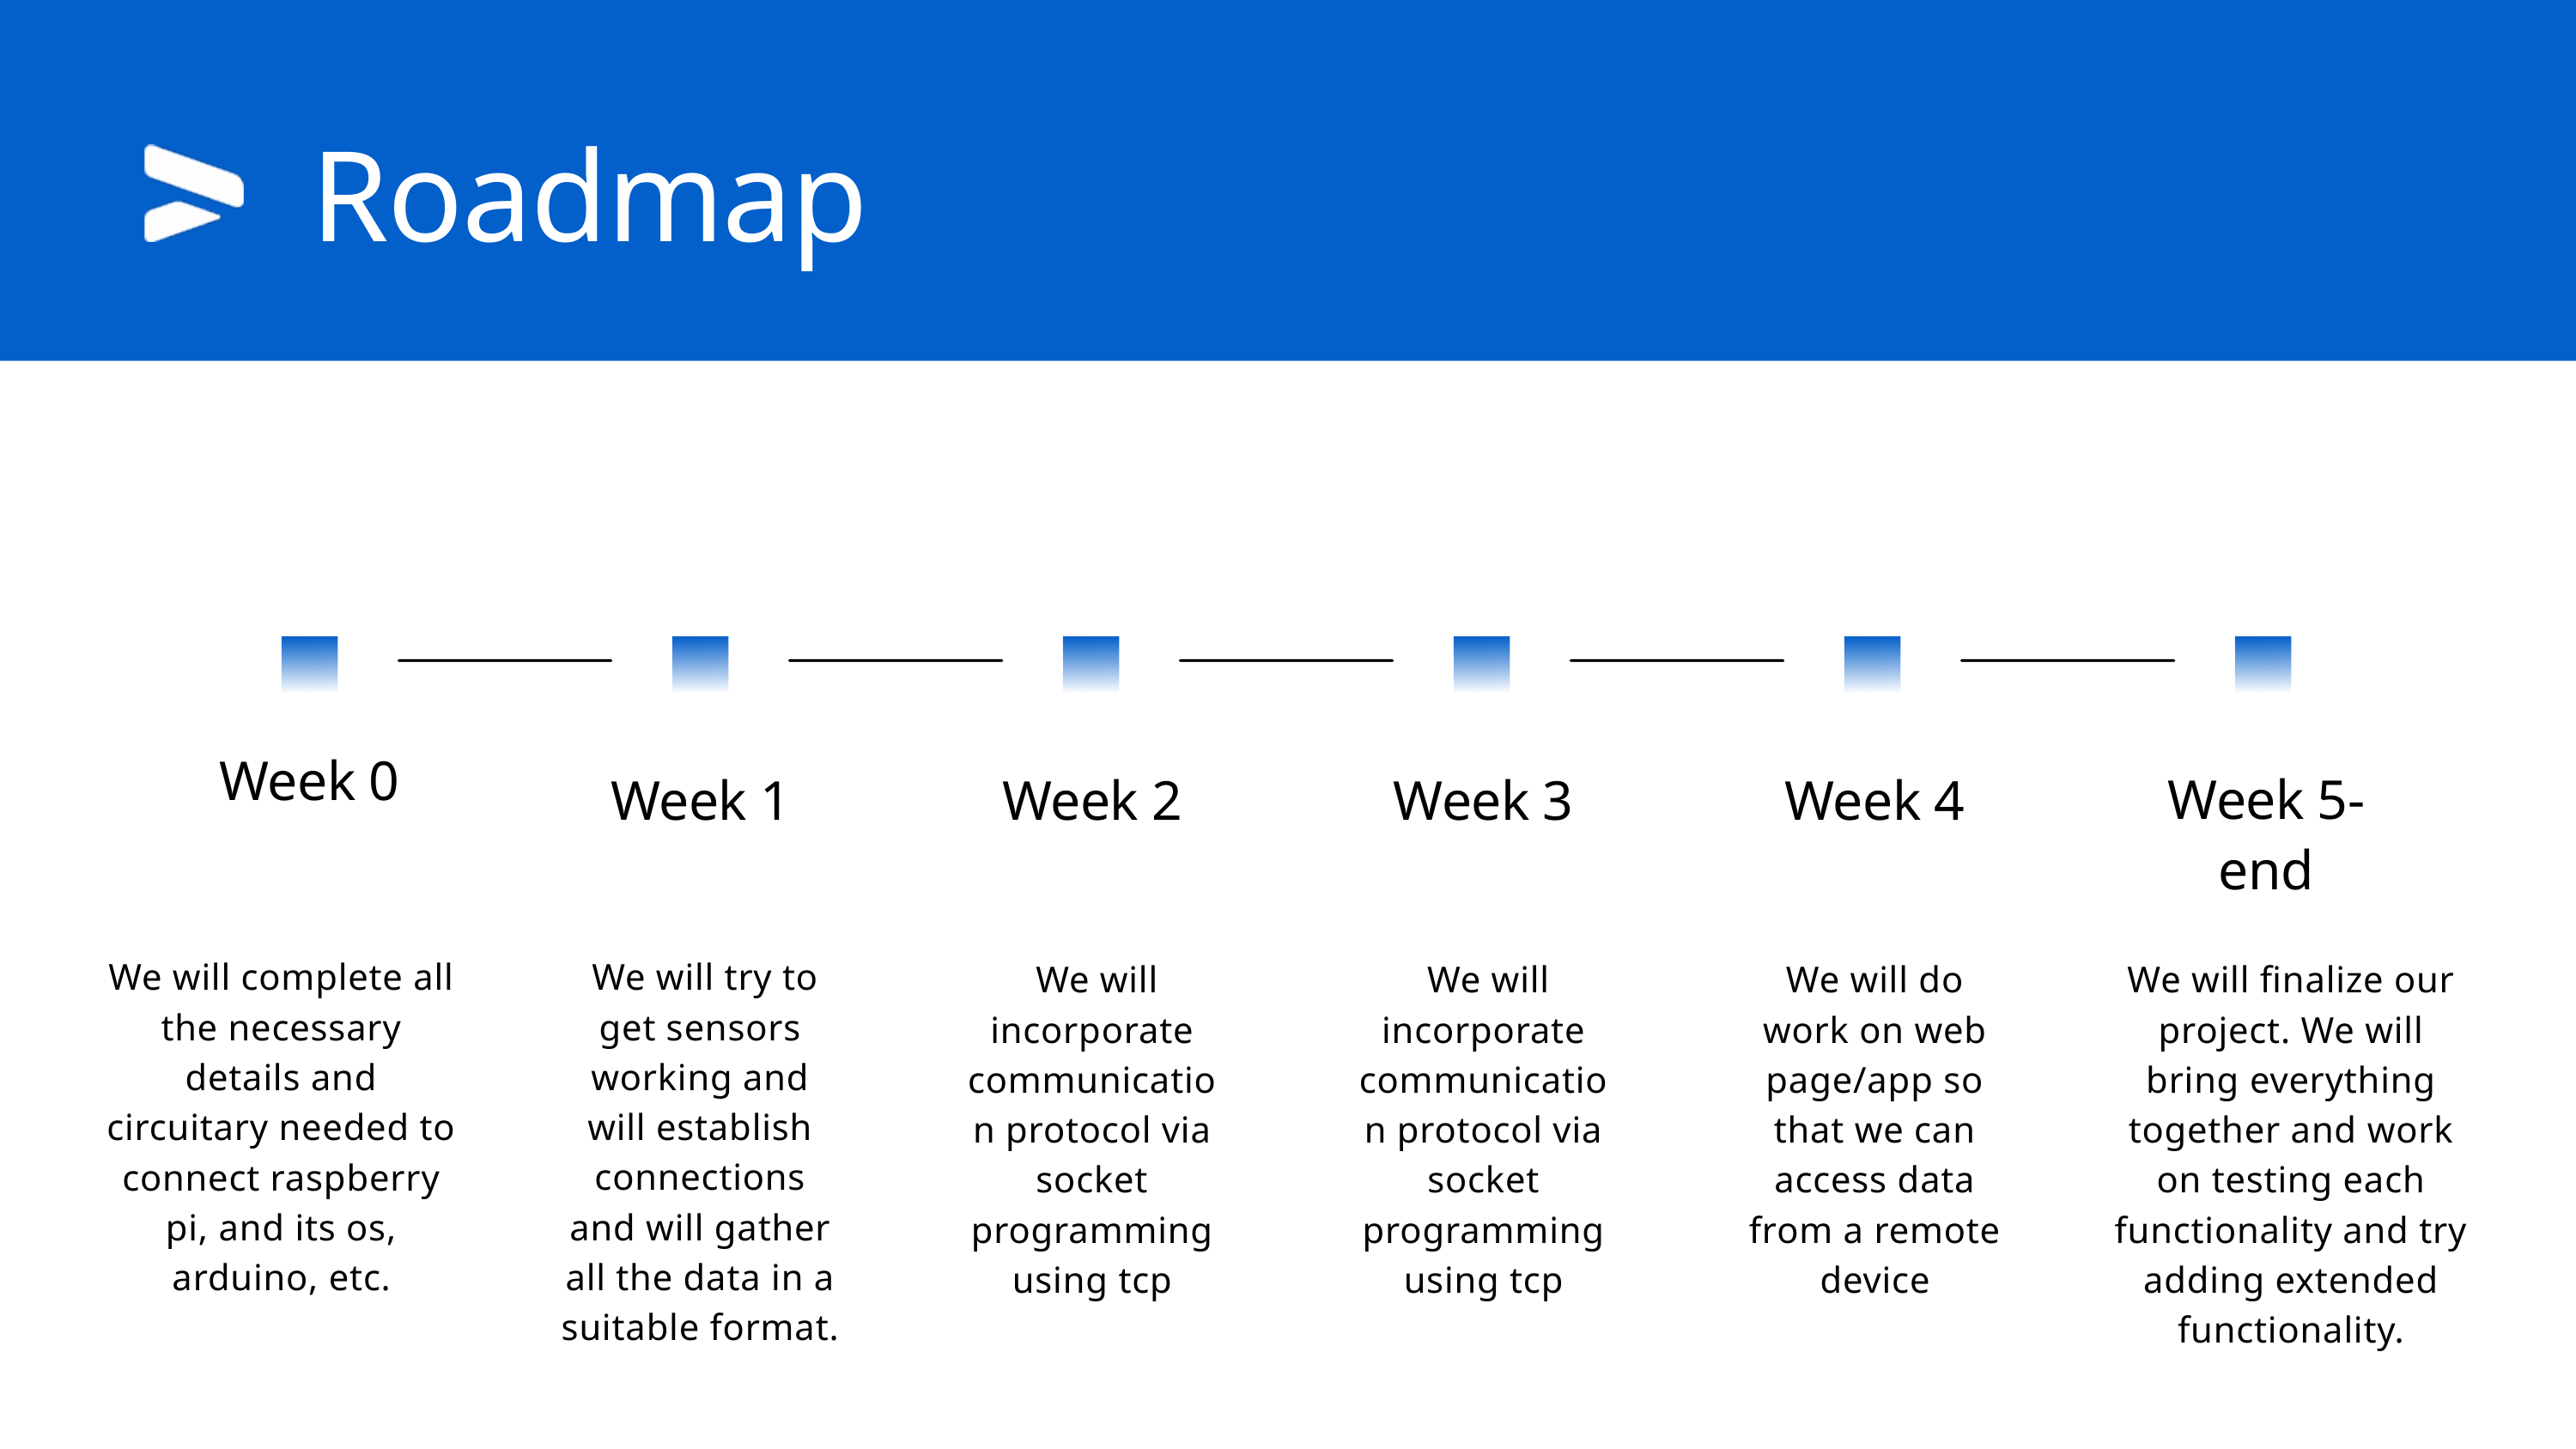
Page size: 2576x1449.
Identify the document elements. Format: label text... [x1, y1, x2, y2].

text_box [0, 0, 2576, 361]
text_box Week 5- end [2153, 761, 2380, 900]
text_box Week 1 [604, 761, 799, 831]
text_box We will finalize our project. We will bring everything together and work on testing each functionality and try adding extended functionality. [2111, 949, 2472, 1350]
picture [281, 636, 338, 694]
text_box We will incorporate communication protocol via socket programming using tcp [1354, 949, 1613, 1300]
text_box Week 4 [1777, 761, 1972, 831]
picture [1453, 636, 1510, 694]
text_box We will complete all the necessary details and circuitary needed to connect raspberry pi, and its os, arduino, etc. [99, 947, 464, 1298]
text_box Week 2 [995, 761, 1190, 831]
picture [1062, 636, 1120, 694]
text_box We will incorporate communication protocol via socket programming using tcp [963, 949, 1222, 1300]
picture [2234, 636, 2292, 694]
text_box We will do work on web page/app so that we can access data from a remote device [1745, 949, 2005, 1300]
picture [671, 636, 729, 694]
text_box Roadmap [311, 116, 1639, 267]
text_box Week 3 [1386, 761, 1581, 831]
picture [145, 143, 244, 244]
text_box Week 0 [212, 742, 407, 812]
text_box We will try to get sensors working and will establish connections and will gather all the data in a suitable format. [559, 947, 841, 1349]
picture [1844, 636, 1901, 694]
